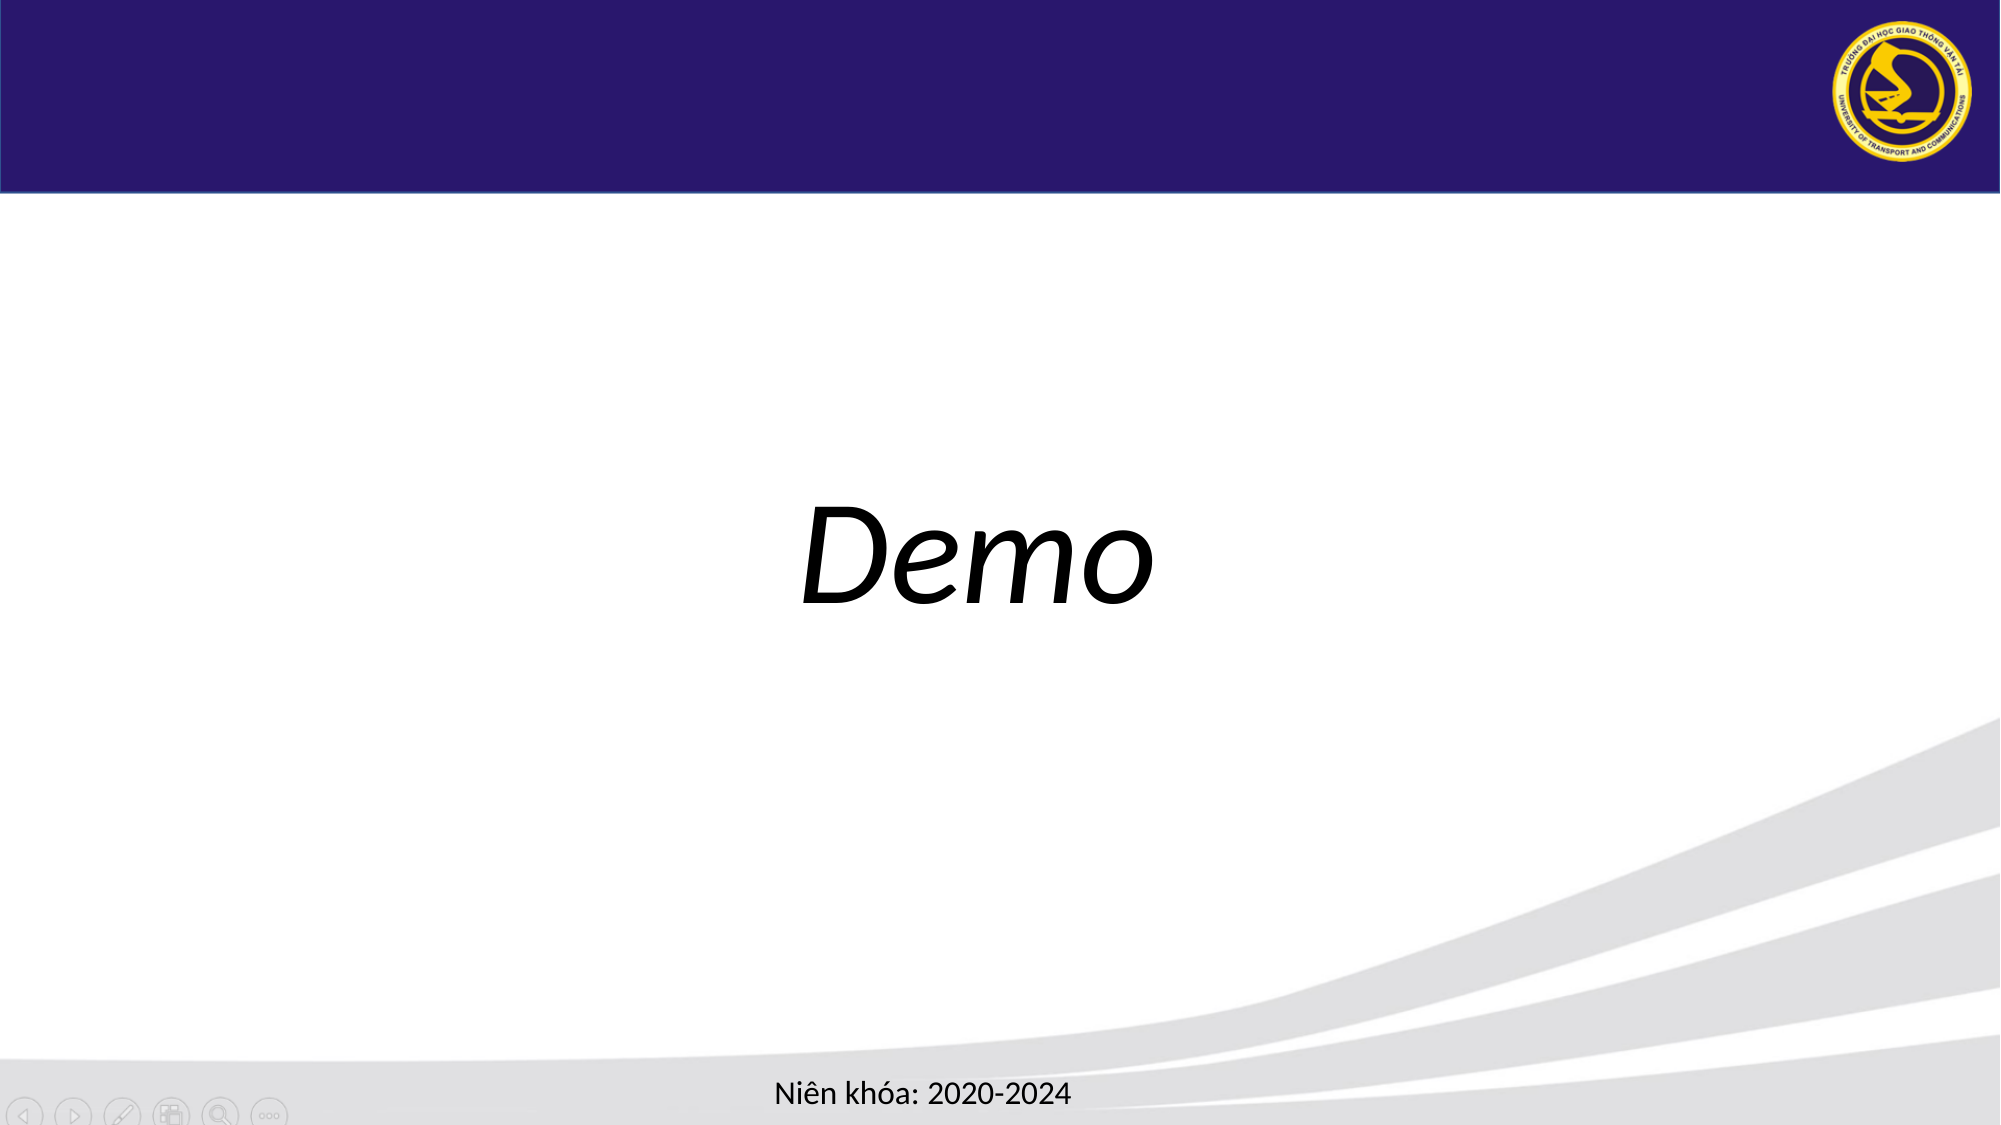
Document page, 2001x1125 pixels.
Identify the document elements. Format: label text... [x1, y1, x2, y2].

text_box Demo [138, 446, 1818, 642]
text_box Niên khóa: 2020-2024 [713, 1064, 1125, 1119]
picture [0, 0, 2000, 1125]
